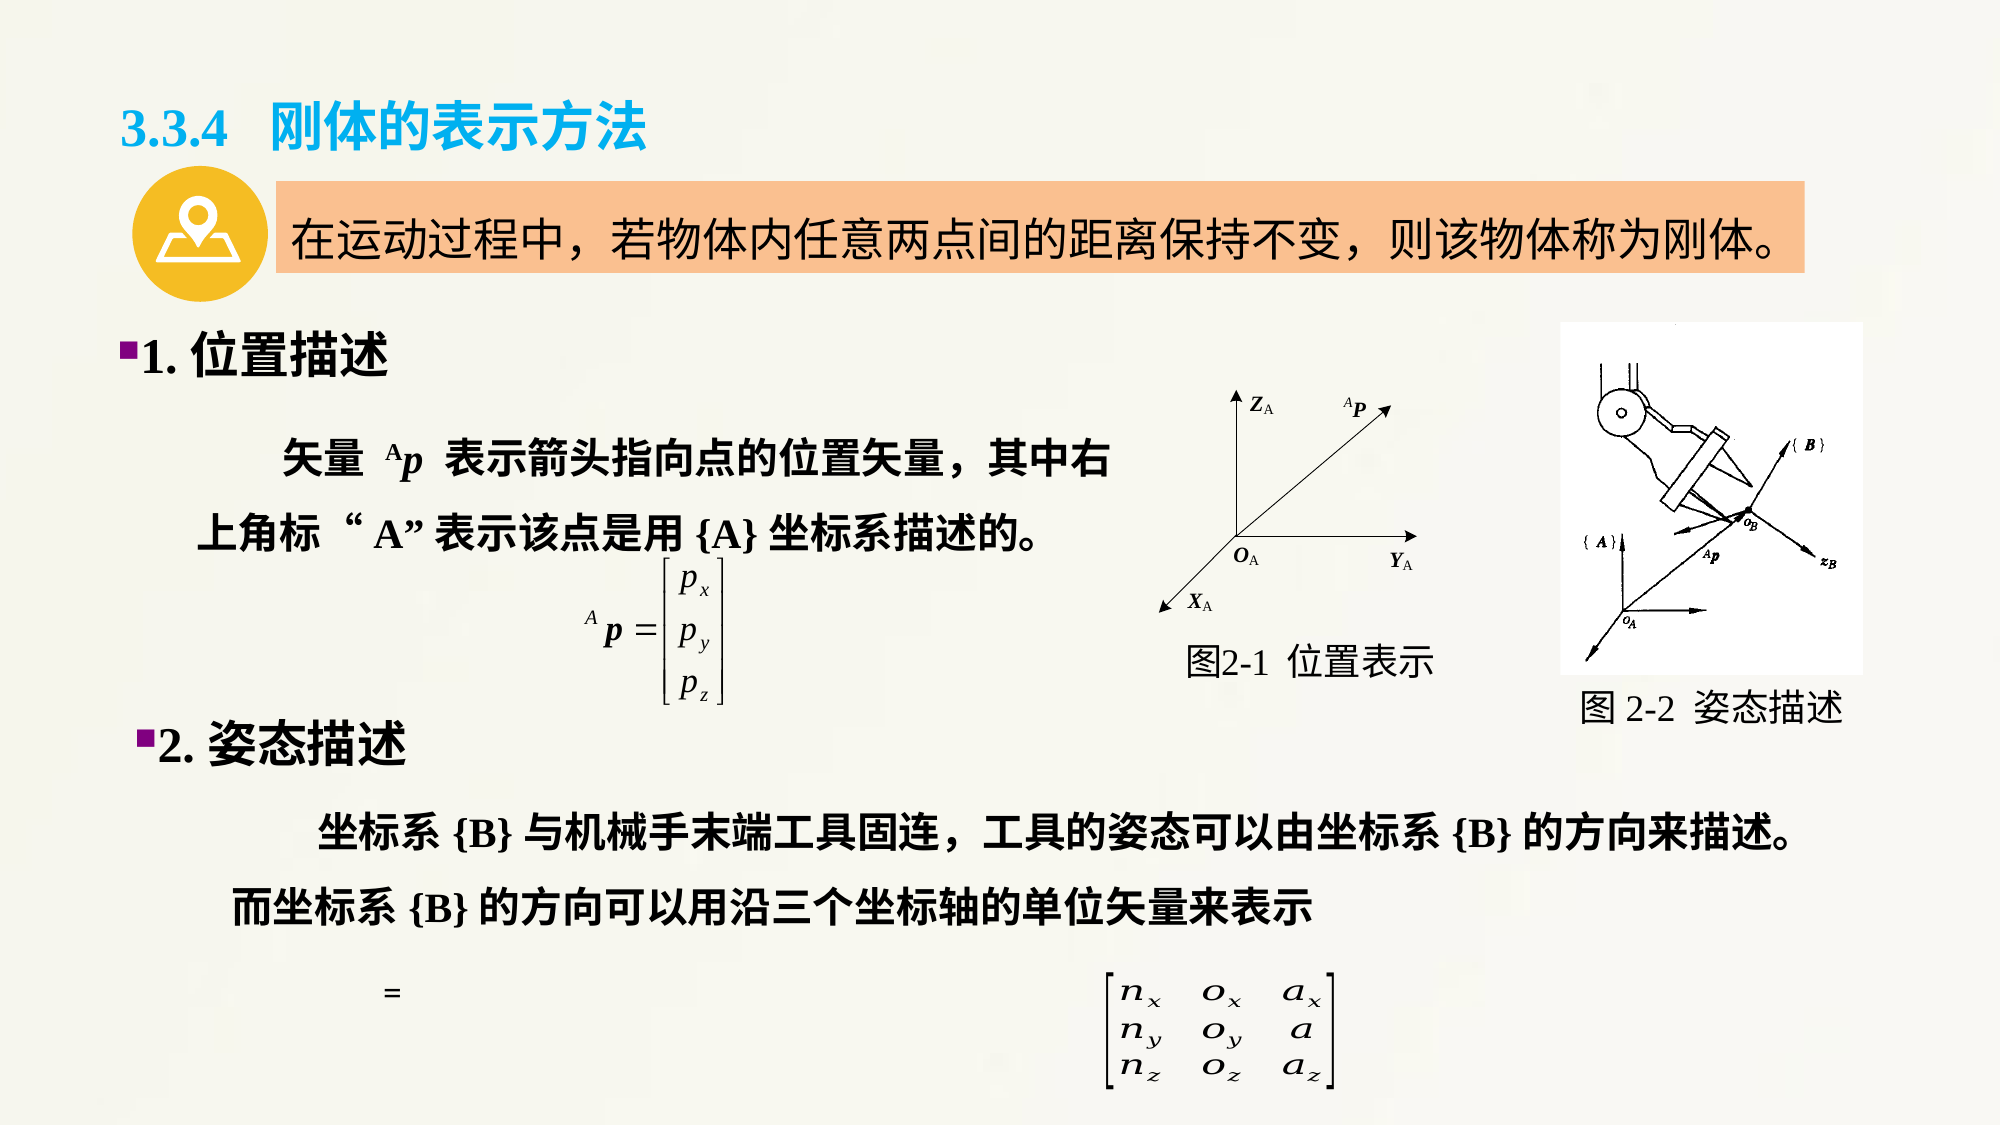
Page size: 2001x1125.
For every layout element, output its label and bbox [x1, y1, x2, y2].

text_box [1122, 342, 1479, 666]
picture [0, 0, 2000, 1125]
text_box [1186, 672, 1439, 685]
text_box [132, 165, 269, 302]
text_box [577, 549, 735, 714]
text_box [368, 960, 1632, 1115]
